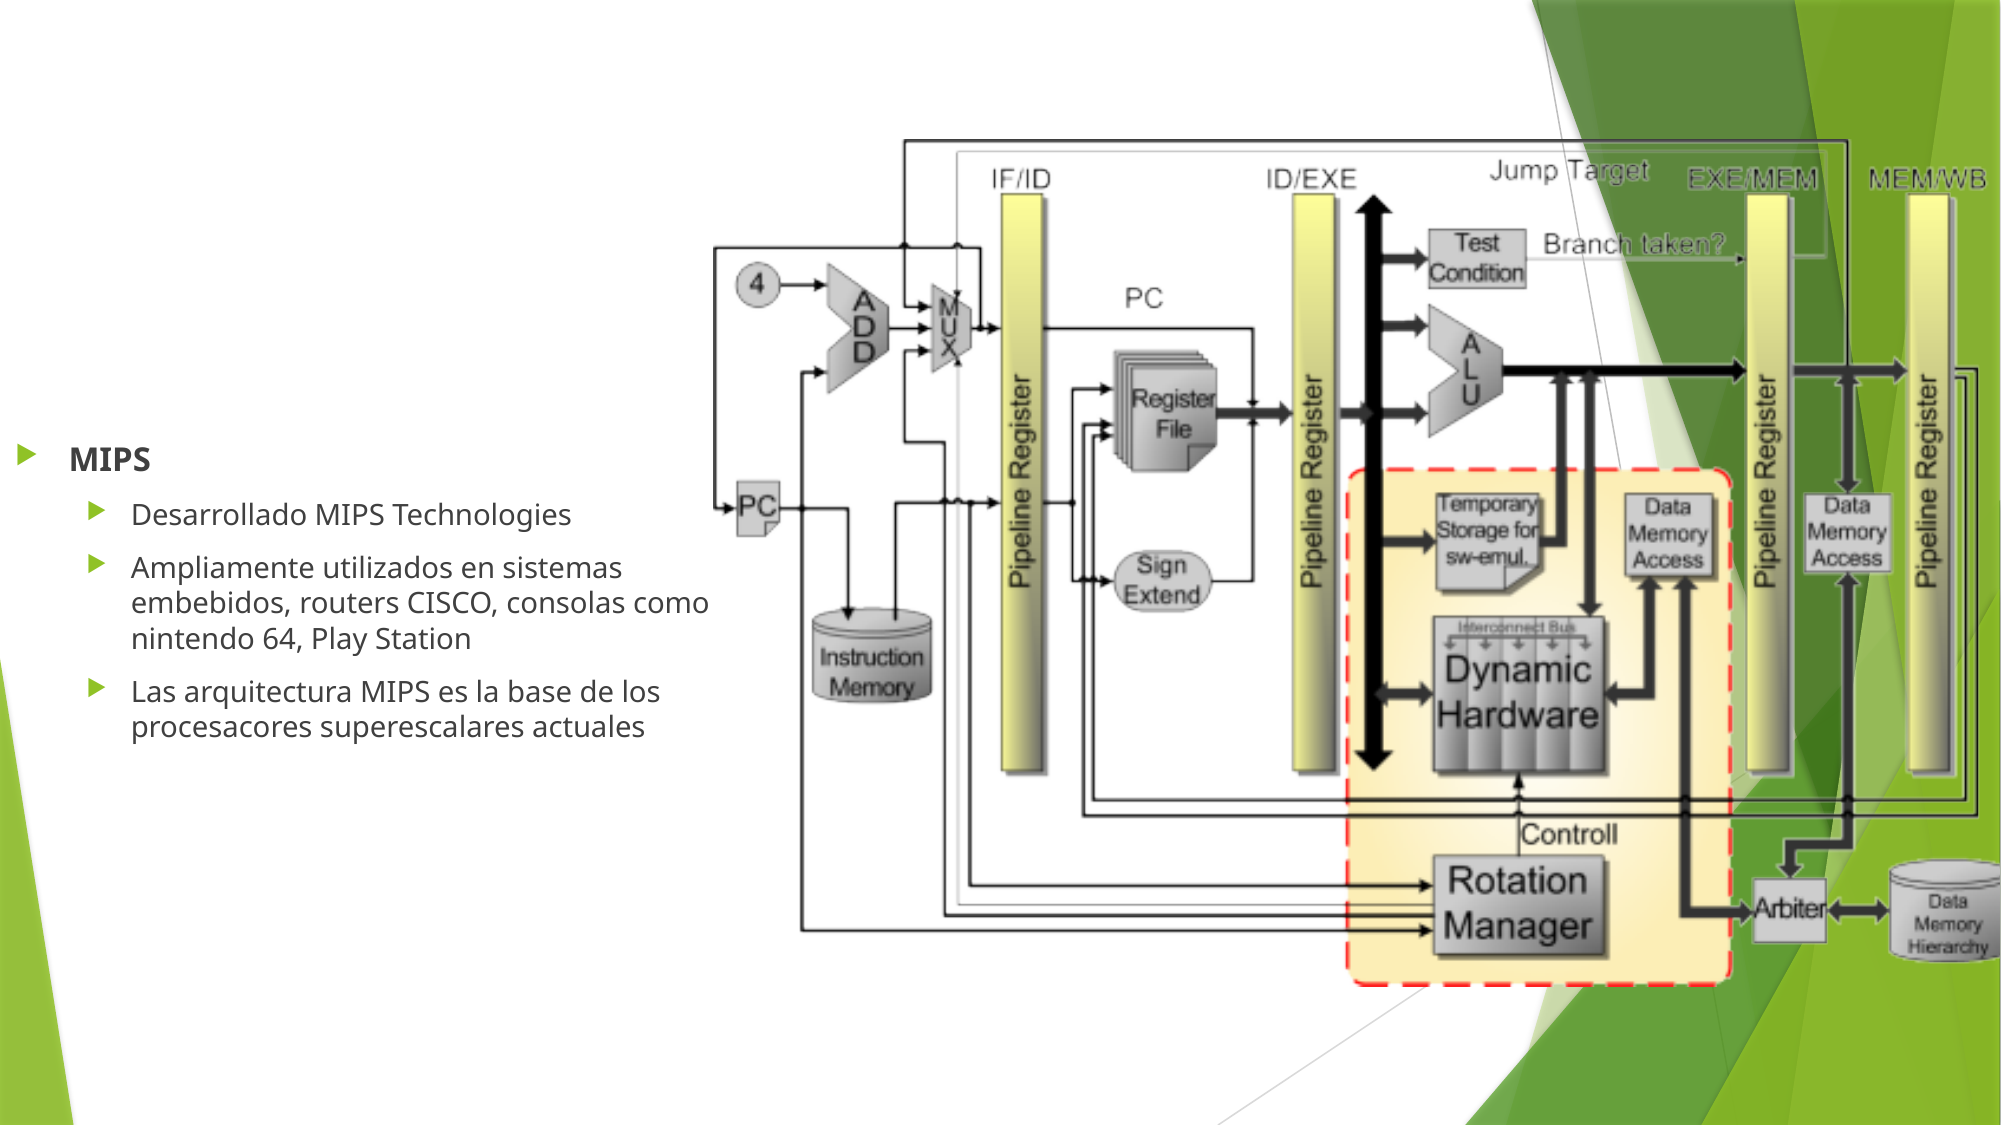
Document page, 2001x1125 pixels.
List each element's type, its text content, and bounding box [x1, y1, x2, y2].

picture [713, 138, 2000, 988]
list MIPS Desarrollado MIPS Technologies Ampliamente utilizados en sistemas embebidos, routers CISCO, consolas como nintendo 64, Play Station Las arquitectura MIPS es la base de los procesacores superescalares actuales [0, 430, 708, 753]
